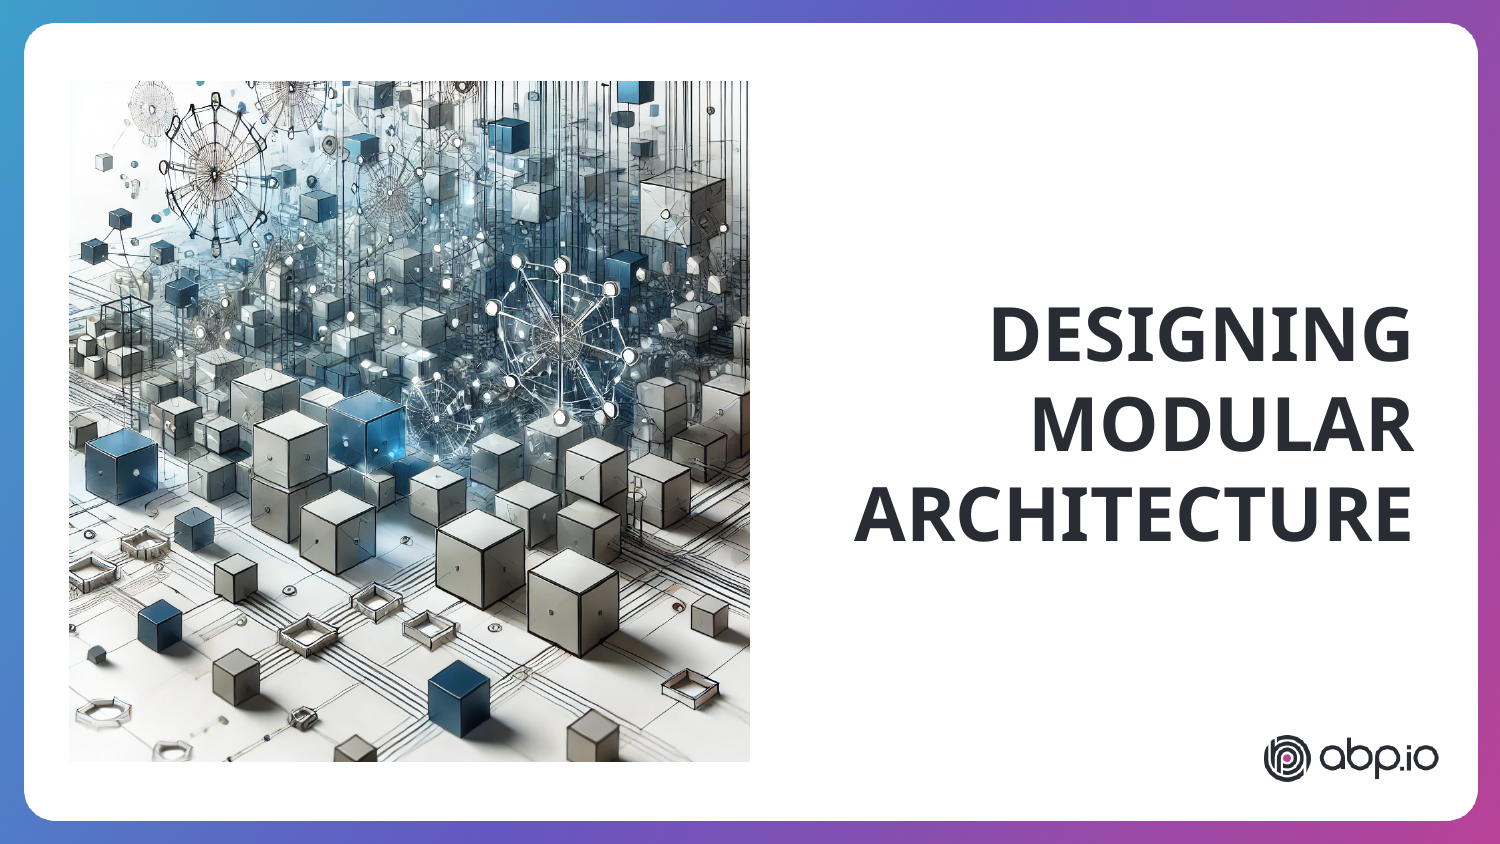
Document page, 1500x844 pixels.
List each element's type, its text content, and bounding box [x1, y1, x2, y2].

picture [0, 0, 1500, 844]
text_box DESIGNING MODULAR ARCHITECTURE [755, 265, 1431, 578]
